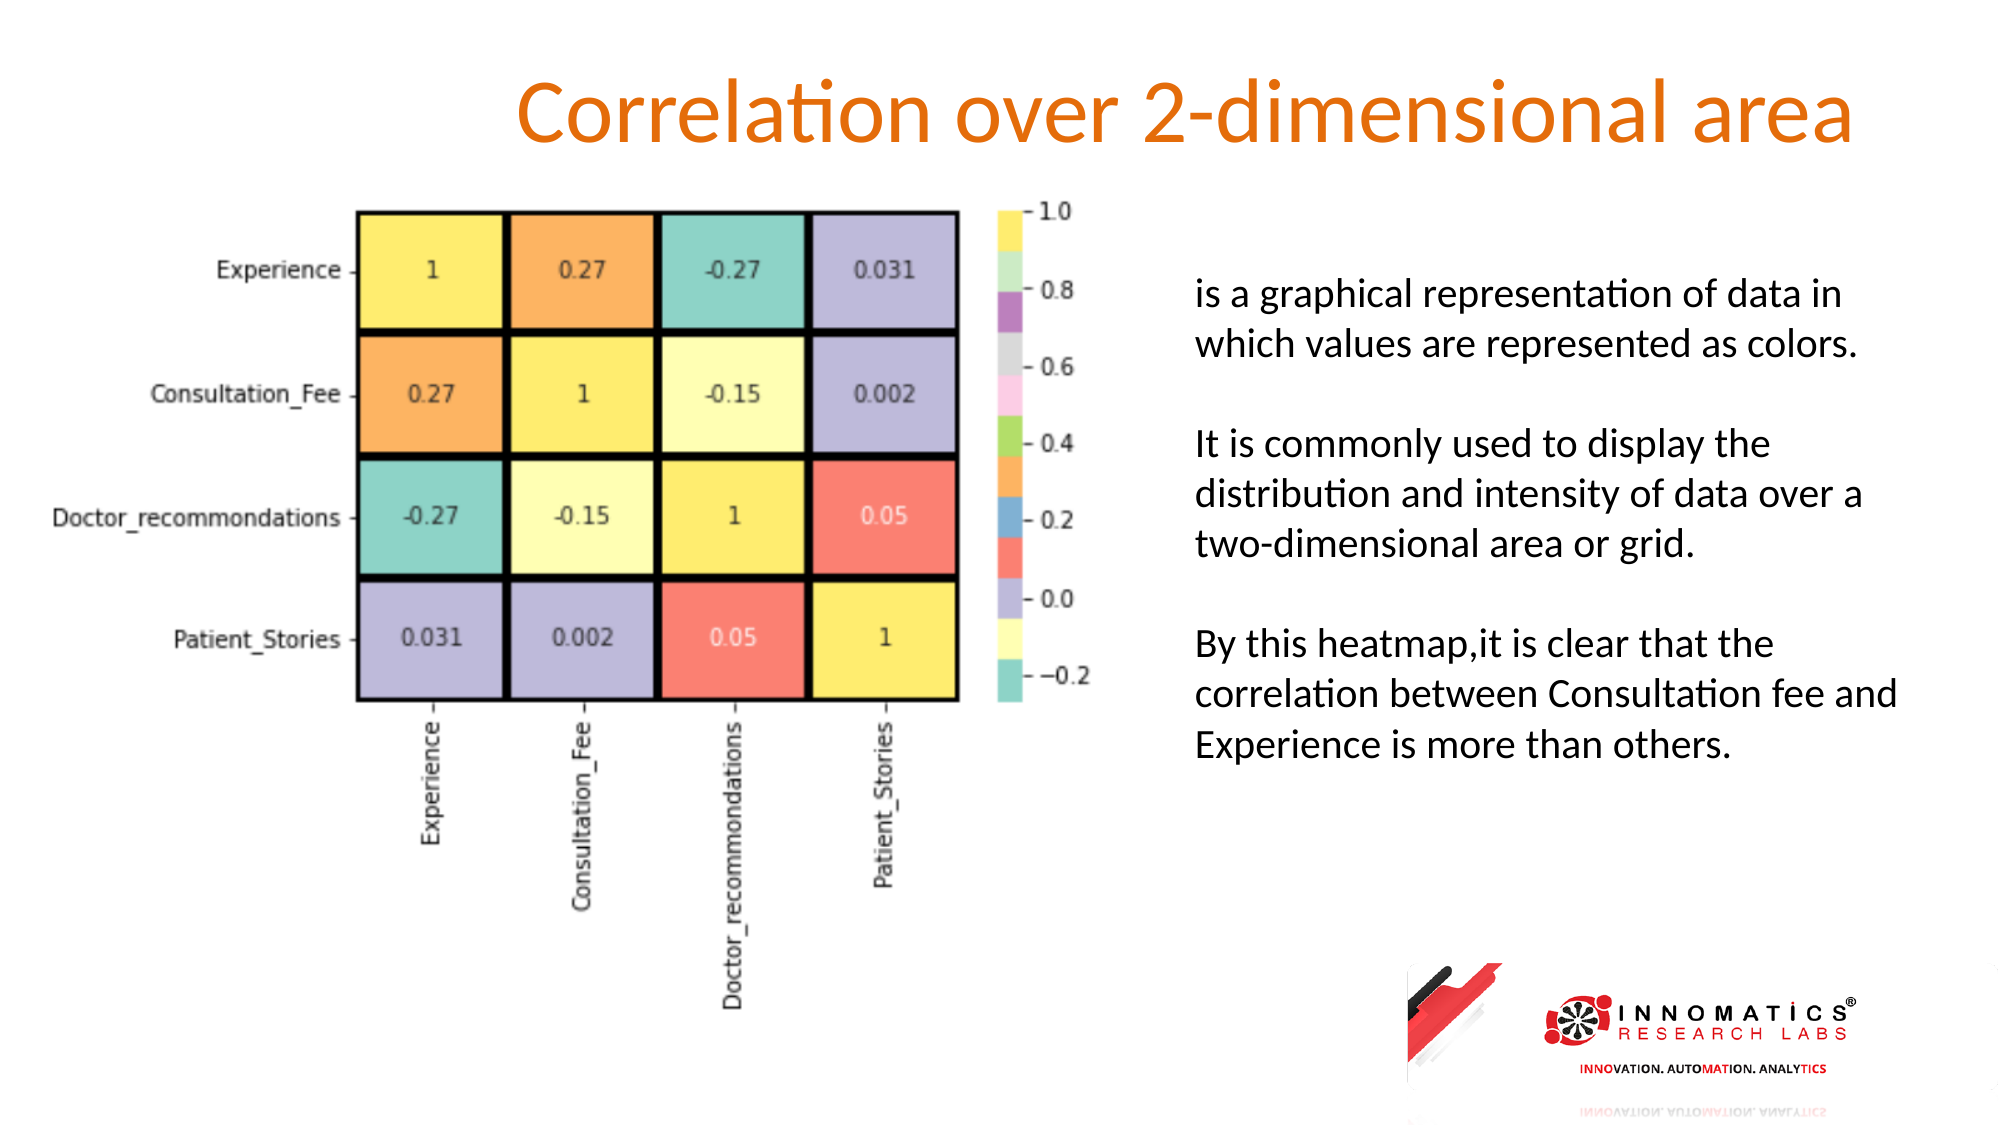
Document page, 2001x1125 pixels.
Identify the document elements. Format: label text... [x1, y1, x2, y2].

picture [35, 186, 1107, 1021]
picture [1405, 963, 2000, 1125]
text_box is a graphical representation of data in which values are represented as colors. It is commonly used to display the distribution and intensity of data over a two-dimensional area or grid. By this heatmap,it is clear that the correlation between Consultation fee and Experience is more than others. [1180, 258, 1929, 774]
title Correlation over 2-dimensional area [374, 0, 2000, 213]
